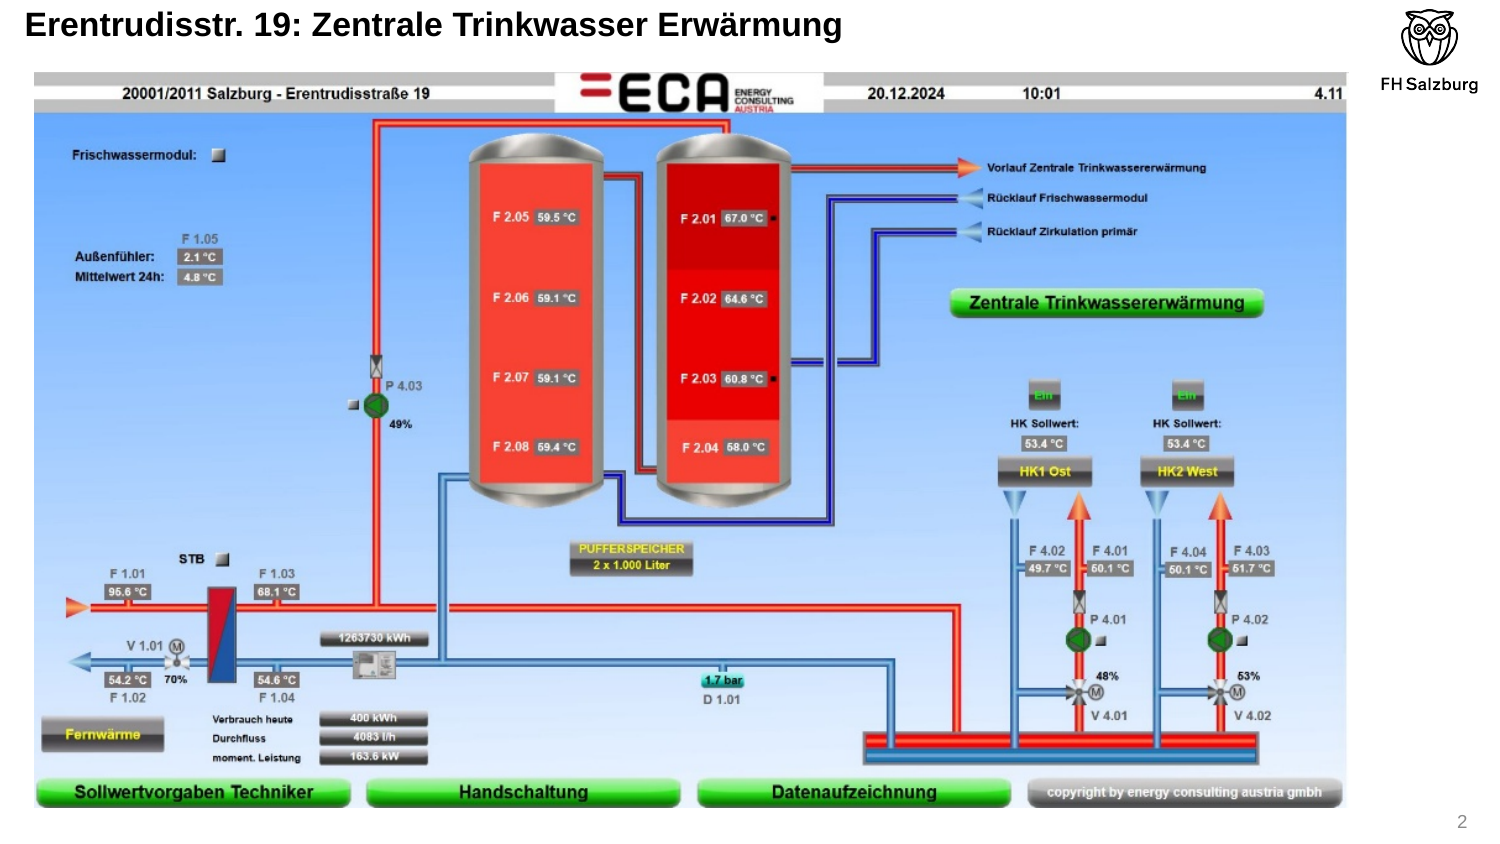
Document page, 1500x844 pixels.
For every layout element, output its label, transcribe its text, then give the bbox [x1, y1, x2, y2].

text_box Erentrudisstr. 19: Zentrale Trinkwasser Erwärmung [9, 0, 1254, 52]
picture [34, 9, 1500, 808]
slide_number 2 [1424, 798, 1500, 844]
